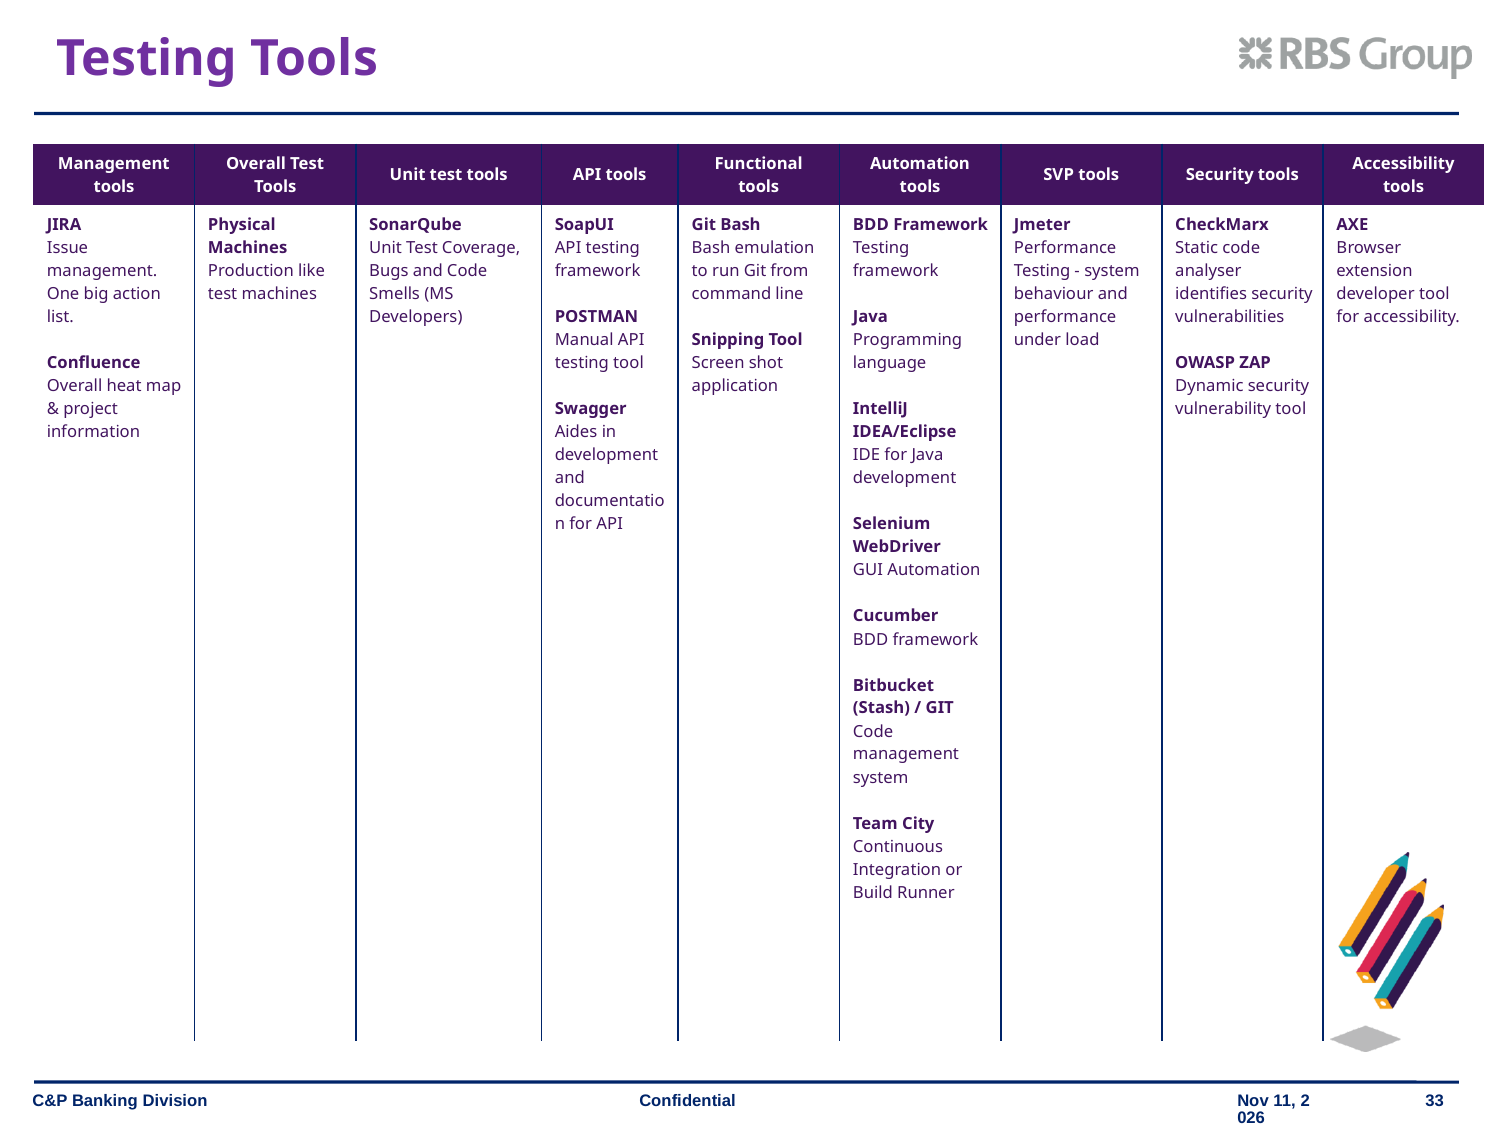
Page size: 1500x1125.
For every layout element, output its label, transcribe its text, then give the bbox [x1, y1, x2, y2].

table_header Unit test tools [357, 144, 541, 205]
table_header SVP tools [1002, 144, 1161, 205]
table_cell CheckMarx Static code analyser identifies security vulnerabilities OWASP ZAP Dynamic security vulnerability tool [1163, 205, 1322, 1041]
table_cell SonarQube Unit Test Coverage, Bugs and Code Smells (MS Developers) [357, 205, 541, 1041]
table_cell SoapUI API testing framework POSTMAN Manual API testing tool Swagger Aides in development and documentation for API [542, 205, 677, 1041]
slide_number 33 [1350, 1082, 1459, 1117]
table_cell Git Bash Bash emulation to run Git from command line Snipping Tool Screen shot application [679, 205, 839, 1041]
table_cell BDD Framework Testing framework Java Programming language IntelliJ IDEA/Eclipse IDE for Java development Selenium WebDriver GUI Automation Cucumber BDD framework Bitbucket (Stash) / GIT Code management system Team City Continuous Integration or Build Runner [840, 205, 1000, 1041]
table_header Management tools [33, 144, 194, 205]
table_header Security tools [1163, 144, 1322, 205]
slide_number 19-Aug-19 [1222, 1082, 1335, 1117]
table_cell JIRA Issue management. One big action list. Confluence Overall heat map & project information [33, 205, 194, 1041]
table_cell Jmeter Performance Testing - system behaviour and performance under load [1002, 205, 1161, 1041]
table_header Automation tools [840, 144, 1000, 205]
picture [1330, 852, 1445, 1052]
table_header Accessibility tools [1324, 144, 1484, 205]
table_header Functional tools [679, 144, 839, 205]
table_cell AXE Browser extension developer tool for accessibility. [1324, 205, 1484, 1041]
table_header API tools [542, 144, 677, 205]
table_cell Physical Machines Production like test machines [195, 205, 355, 1041]
table_header Overall Test Tools [195, 144, 355, 205]
title Testing Tools [41, 21, 1164, 91]
picture [1239, 37, 1472, 79]
